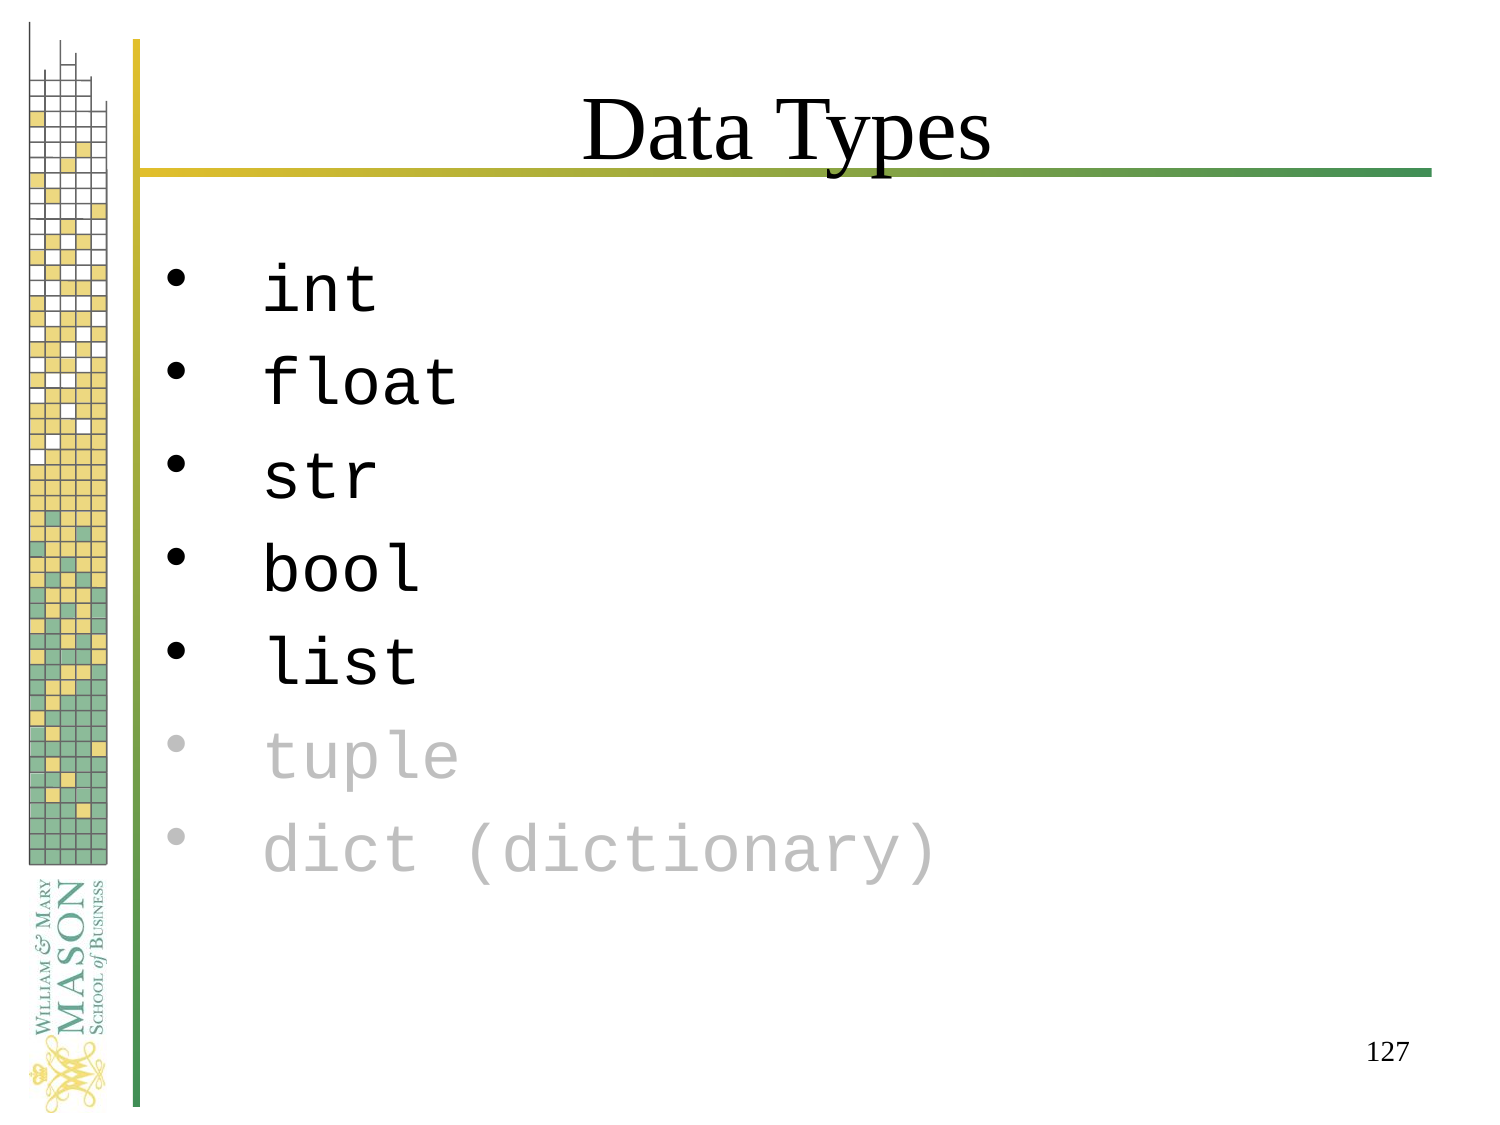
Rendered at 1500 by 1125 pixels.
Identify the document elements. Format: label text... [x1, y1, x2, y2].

title Data Types [150, 45, 1425, 200]
slide_number 127 [1048, 1024, 1426, 1103]
table_cell is [29, 879, 107, 1113]
list int float str bool list tuple dict (dictionary) [150, 237, 1425, 1005]
